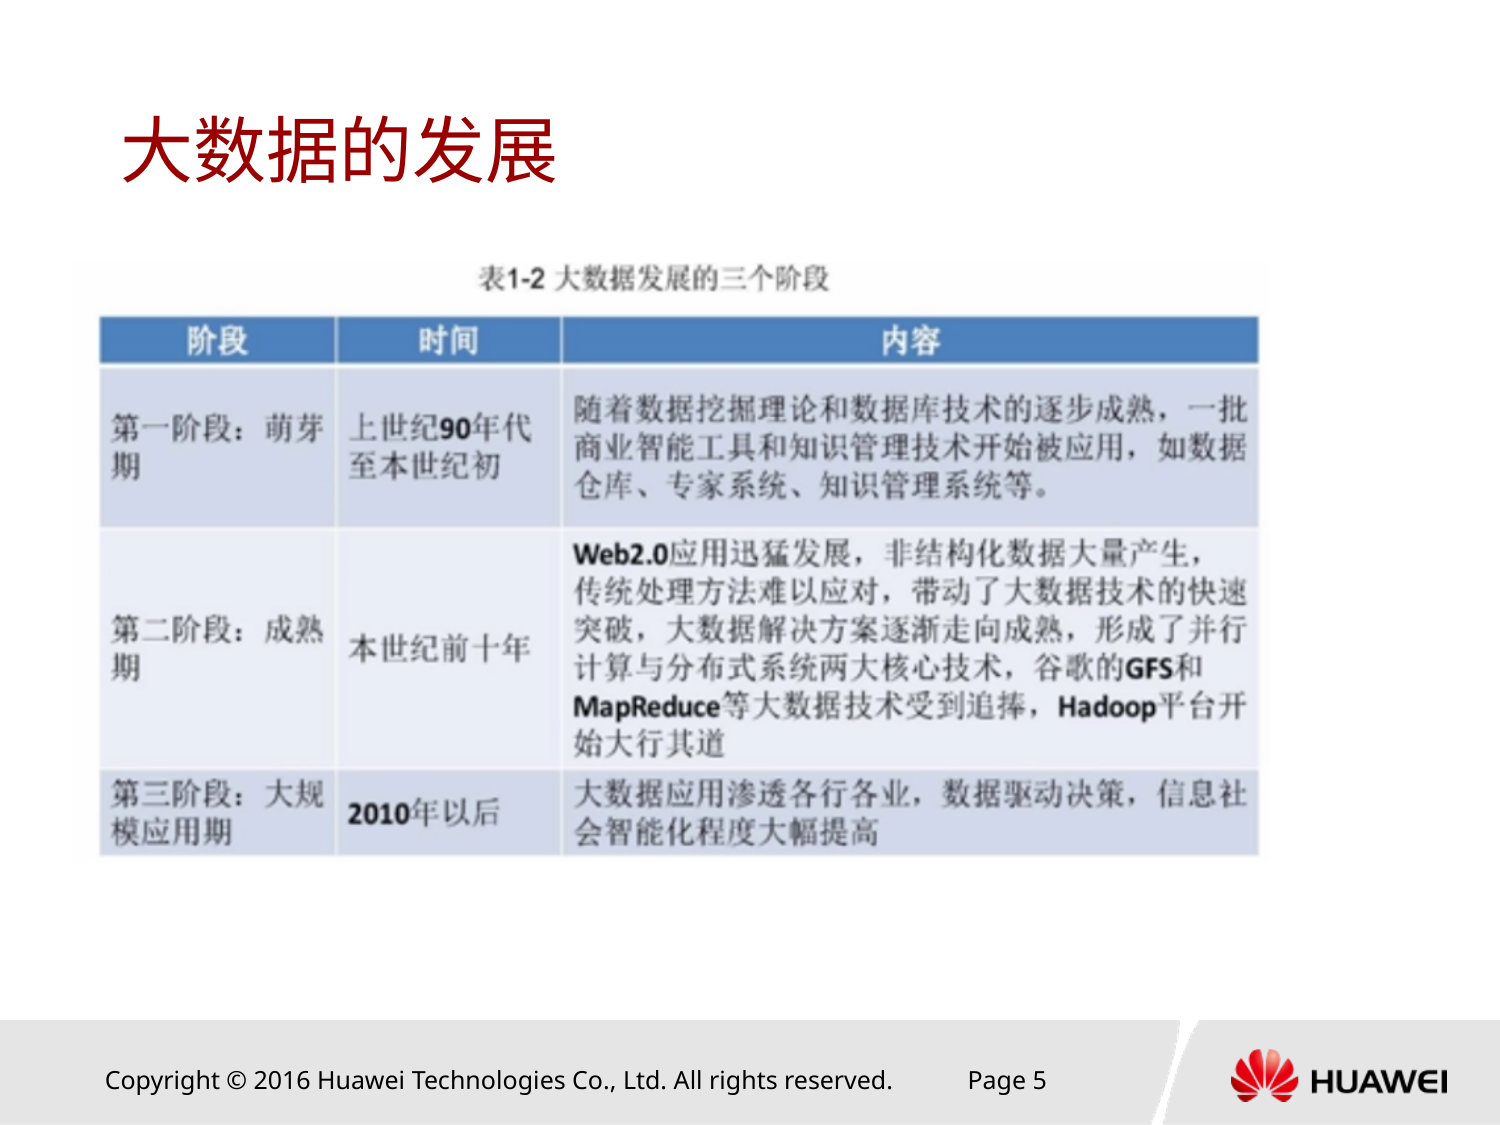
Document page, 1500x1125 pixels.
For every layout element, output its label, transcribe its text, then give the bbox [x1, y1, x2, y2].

title 大数据的发展 [106, 77, 1378, 221]
picture [0, 1020, 1500, 1125]
picture [70, 261, 1270, 863]
